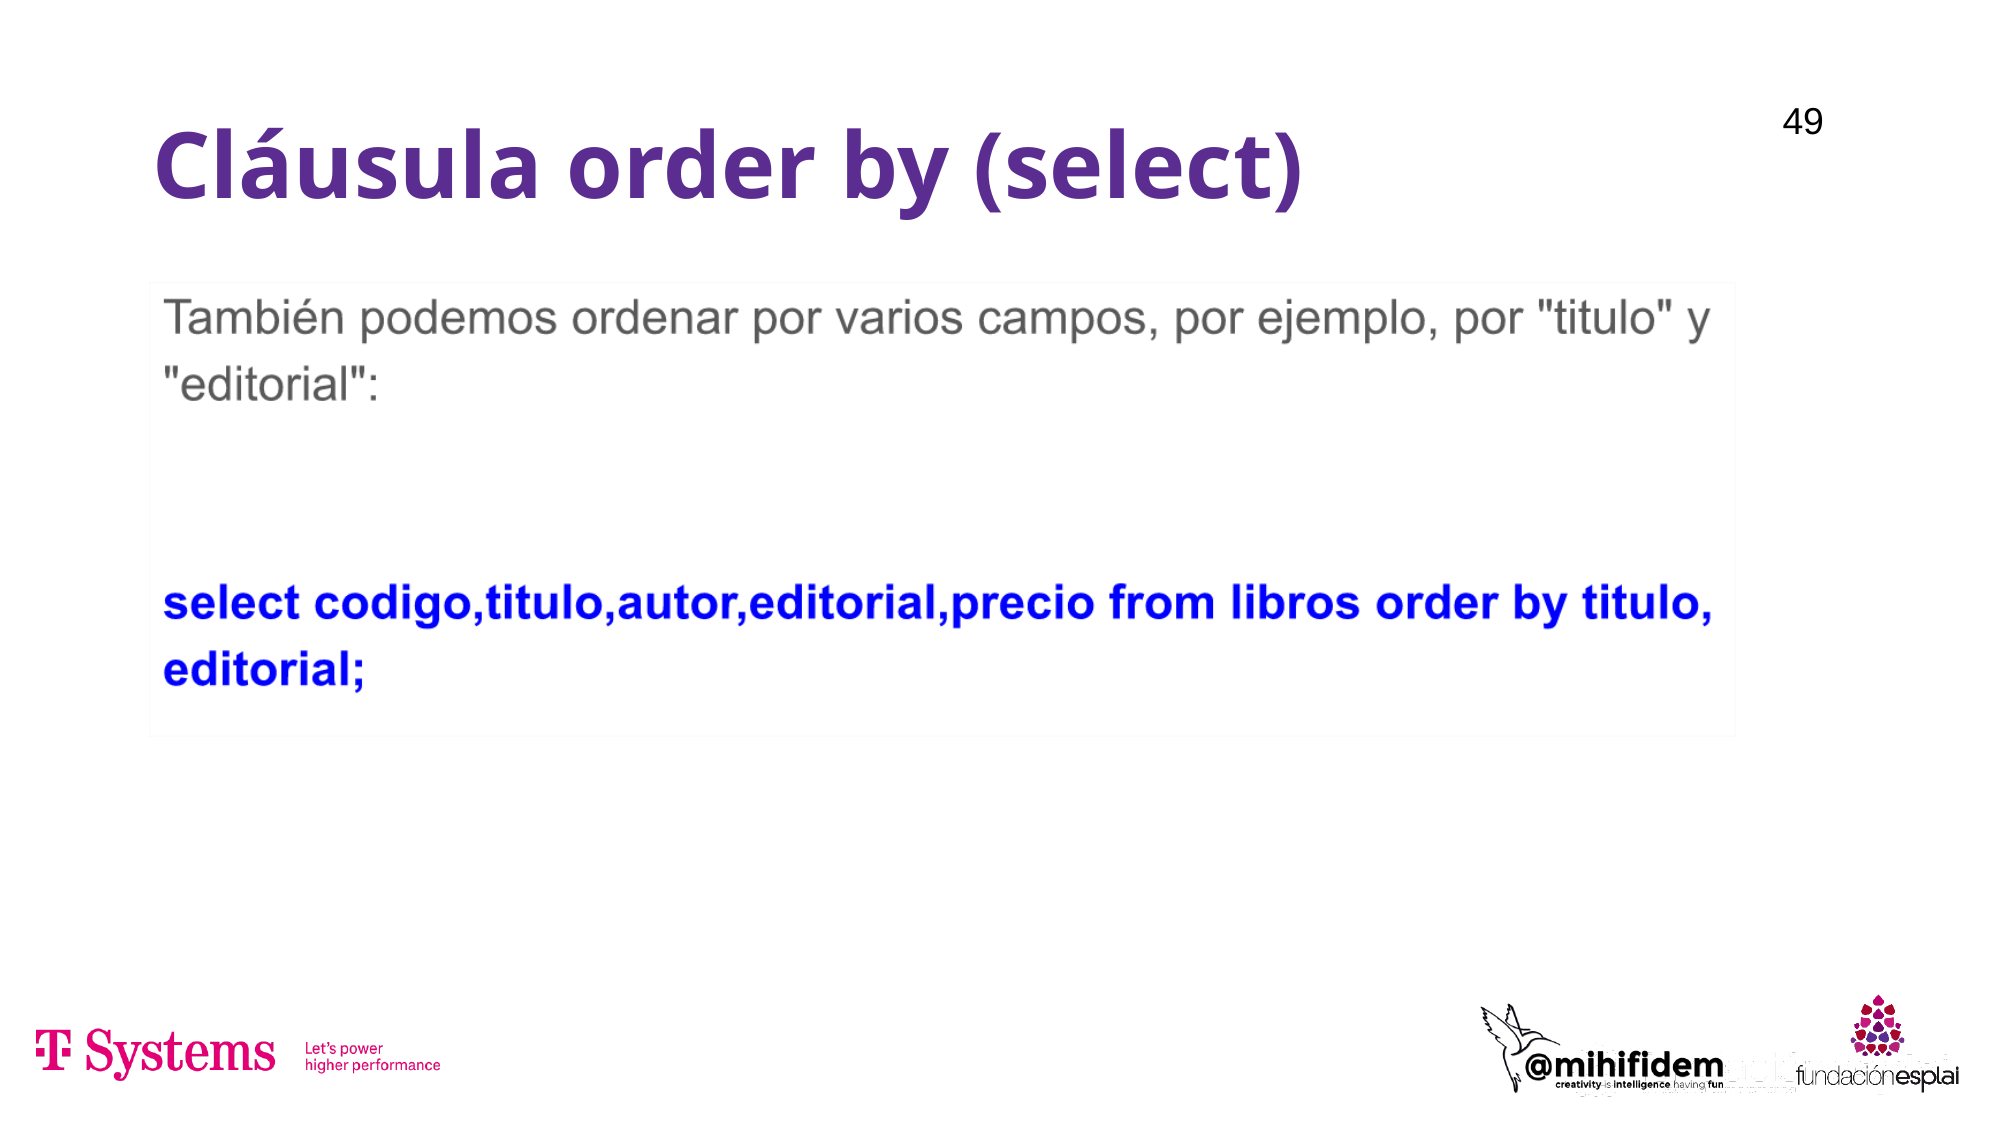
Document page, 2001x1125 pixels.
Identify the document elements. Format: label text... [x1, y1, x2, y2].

text_box Cláusula order by (select) [137, 59, 1863, 278]
text_box 49 [1767, 89, 1863, 150]
picture [36, 1027, 440, 1081]
picture [149, 282, 1736, 737]
picture [1472, 986, 1965, 1103]
